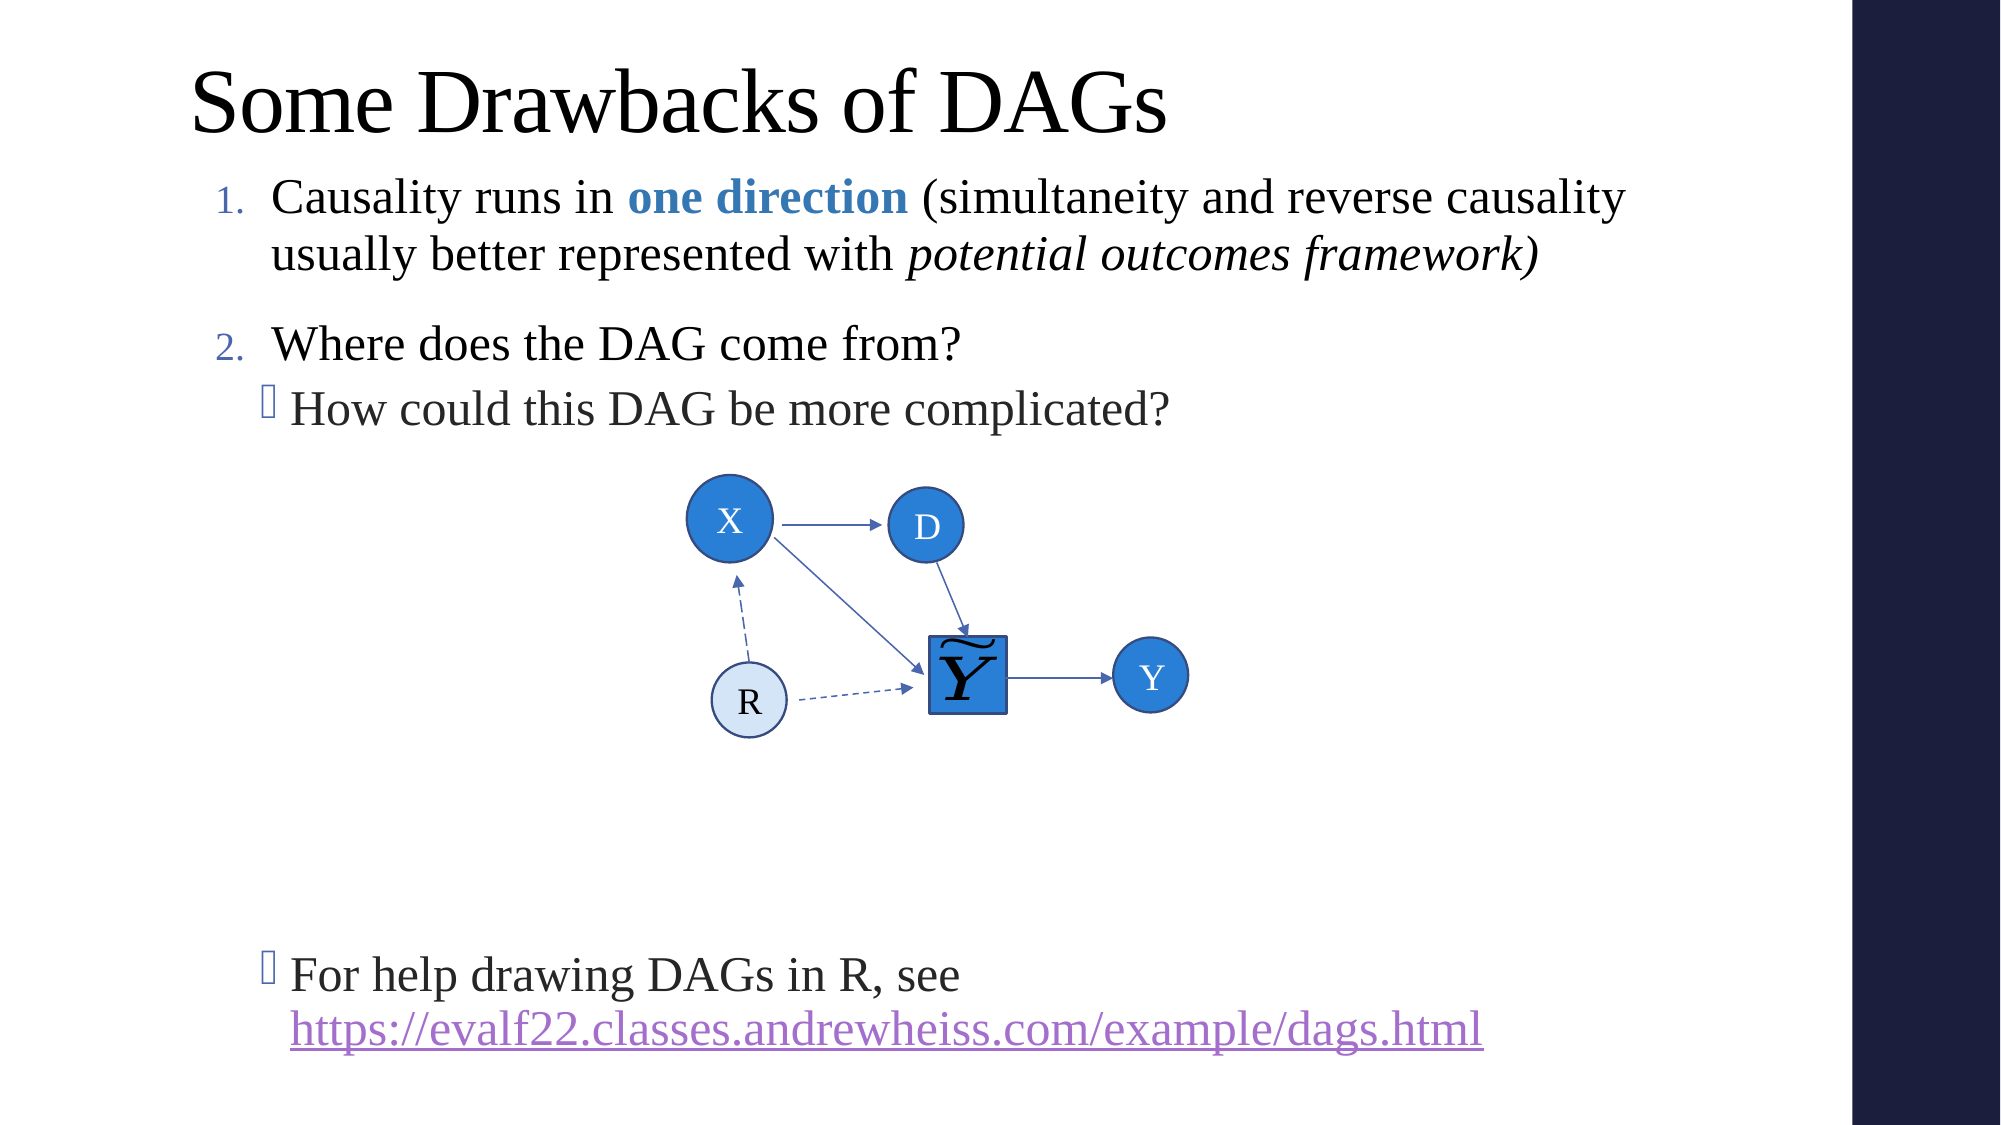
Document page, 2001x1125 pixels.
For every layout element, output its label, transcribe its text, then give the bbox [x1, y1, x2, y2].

list Causality runs in one direction (simultaneity and reverse causality usually better represented with potential outcomes framework) Where does the DAG come from? How could this DAG be more complicated? For help drawing DAGs in R, see https://evalf22.classes.andrewheiss.com/example/dags.html [200, 160, 1775, 1088]
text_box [686, 474, 1189, 738]
title Some Drawbacks of DAGs [174, 45, 1247, 161]
